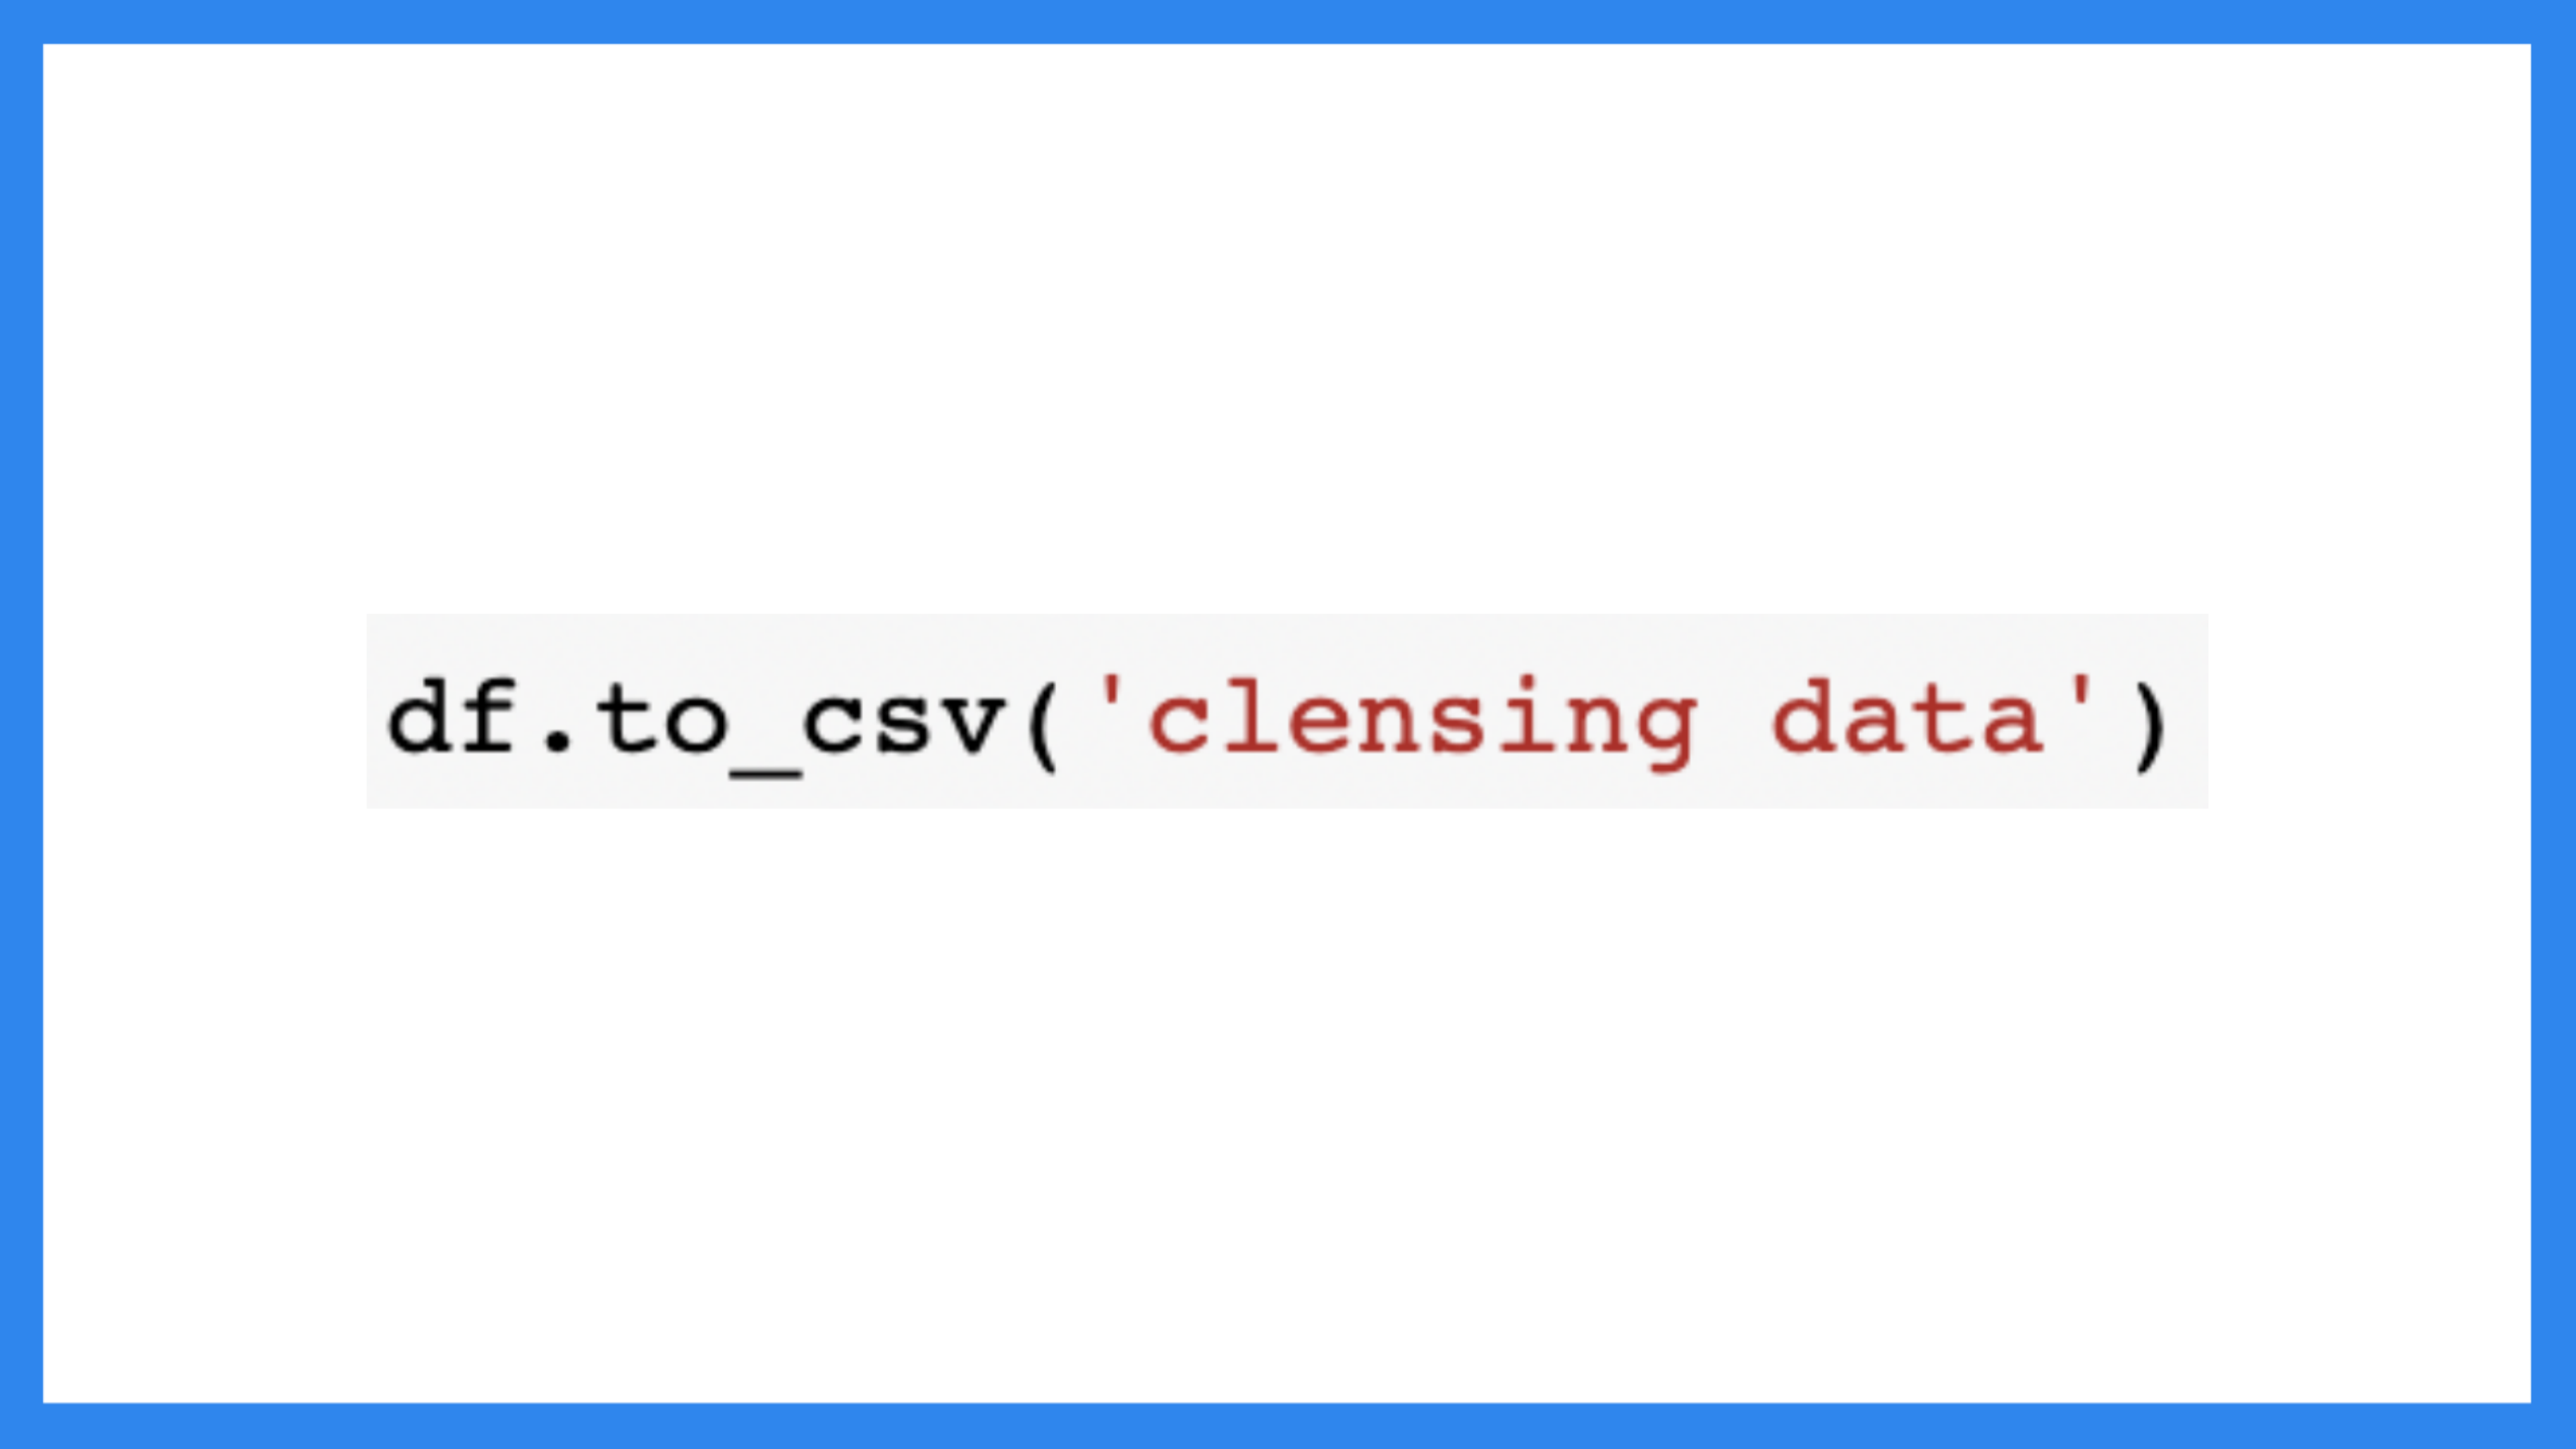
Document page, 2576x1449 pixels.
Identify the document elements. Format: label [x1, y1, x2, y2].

text_box [0, 0, 2576, 1449]
text_box [367, 614, 2208, 809]
